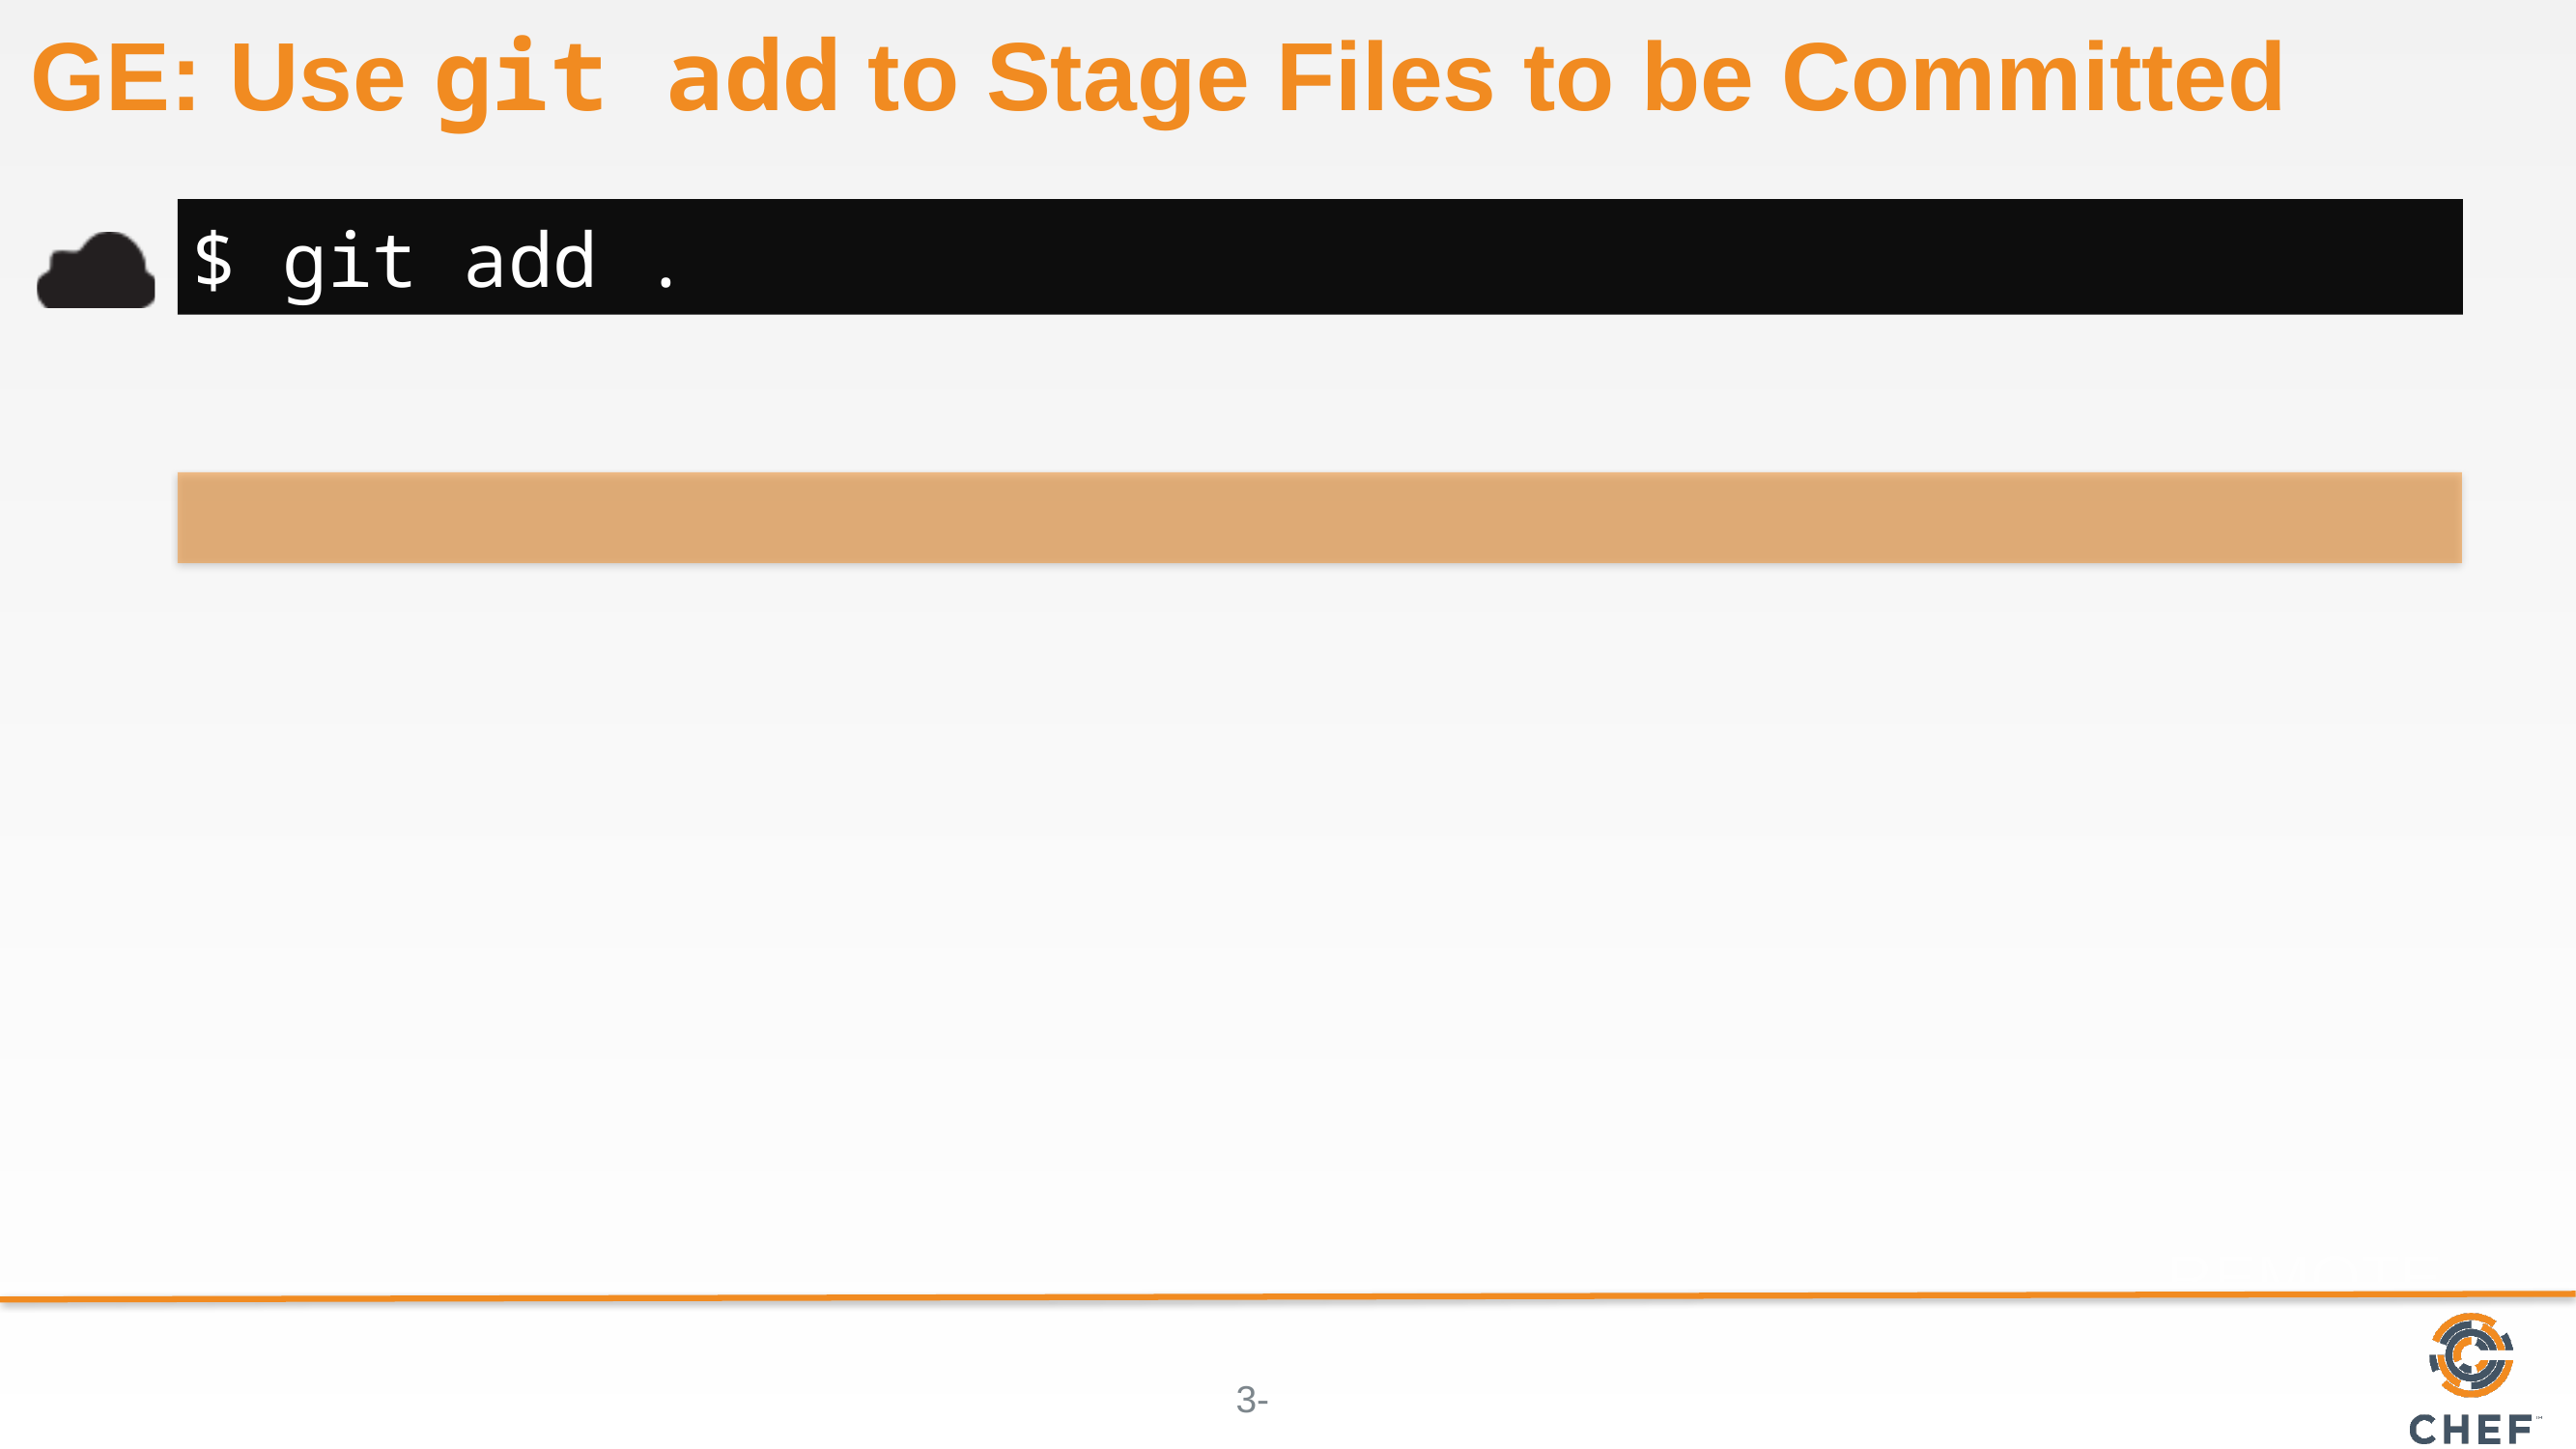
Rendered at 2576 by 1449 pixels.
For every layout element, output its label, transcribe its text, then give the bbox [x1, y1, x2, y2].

title GE: Use git add to Stage Files to be Committed [30, 26, 2576, 199]
picture [2399, 1297, 2550, 1449]
list $ git add . [177, 199, 2463, 315]
